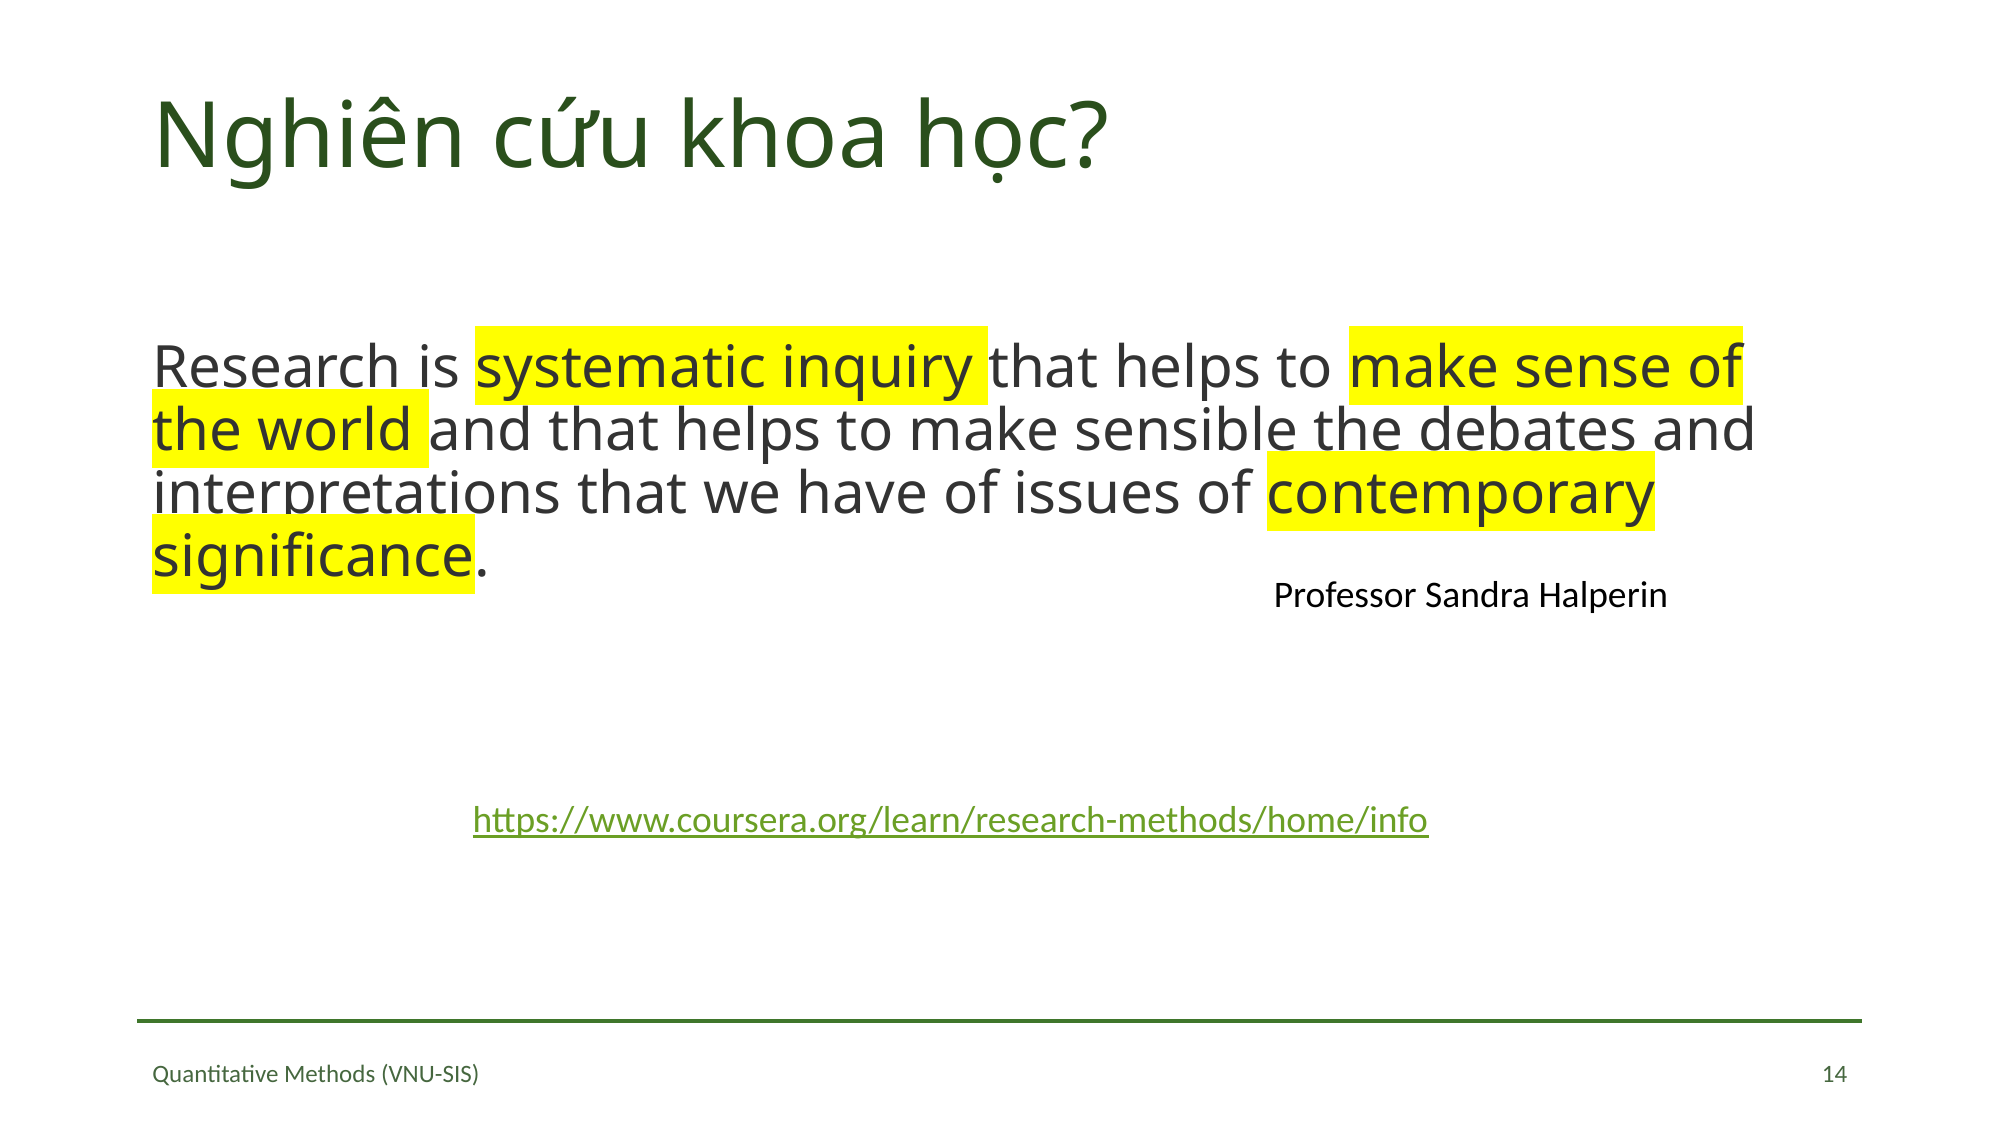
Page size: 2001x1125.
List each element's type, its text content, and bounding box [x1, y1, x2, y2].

list Research is systematic inquiry that helps to make sense of the world and that helps to make sensible the debates and interpretations that we have of issues of contemporary significance. [137, 239, 1863, 1014]
title Nghiên cứu khoa học? [137, 59, 1863, 216]
text_box https://www.coursera.org/learn/research-methods/home/info [457, 787, 1458, 848]
text_box Professor Sandra Halperin [1136, 562, 1806, 623]
slide_number 14 [1412, 1042, 1863, 1103]
footer Quantitative Methods (VNU-SIS) [137, 1042, 514, 1103]
